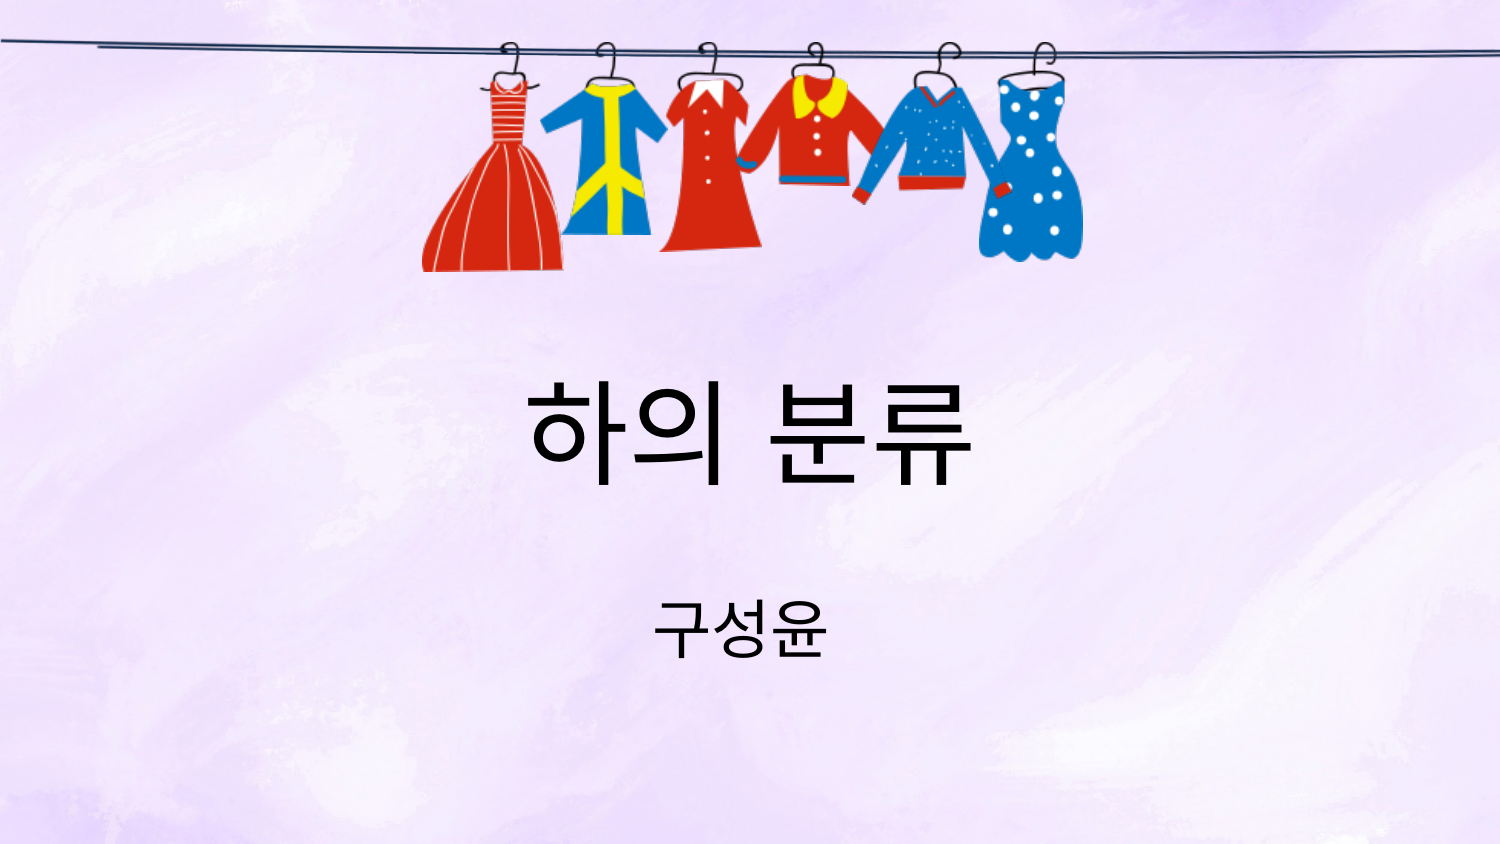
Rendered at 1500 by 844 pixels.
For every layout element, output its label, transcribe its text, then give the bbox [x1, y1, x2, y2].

subtitle 구성윤 [637, 582, 1310, 751]
title 하의 분류 [69, 312, 1430, 550]
picture [0, 0, 1500, 844]
